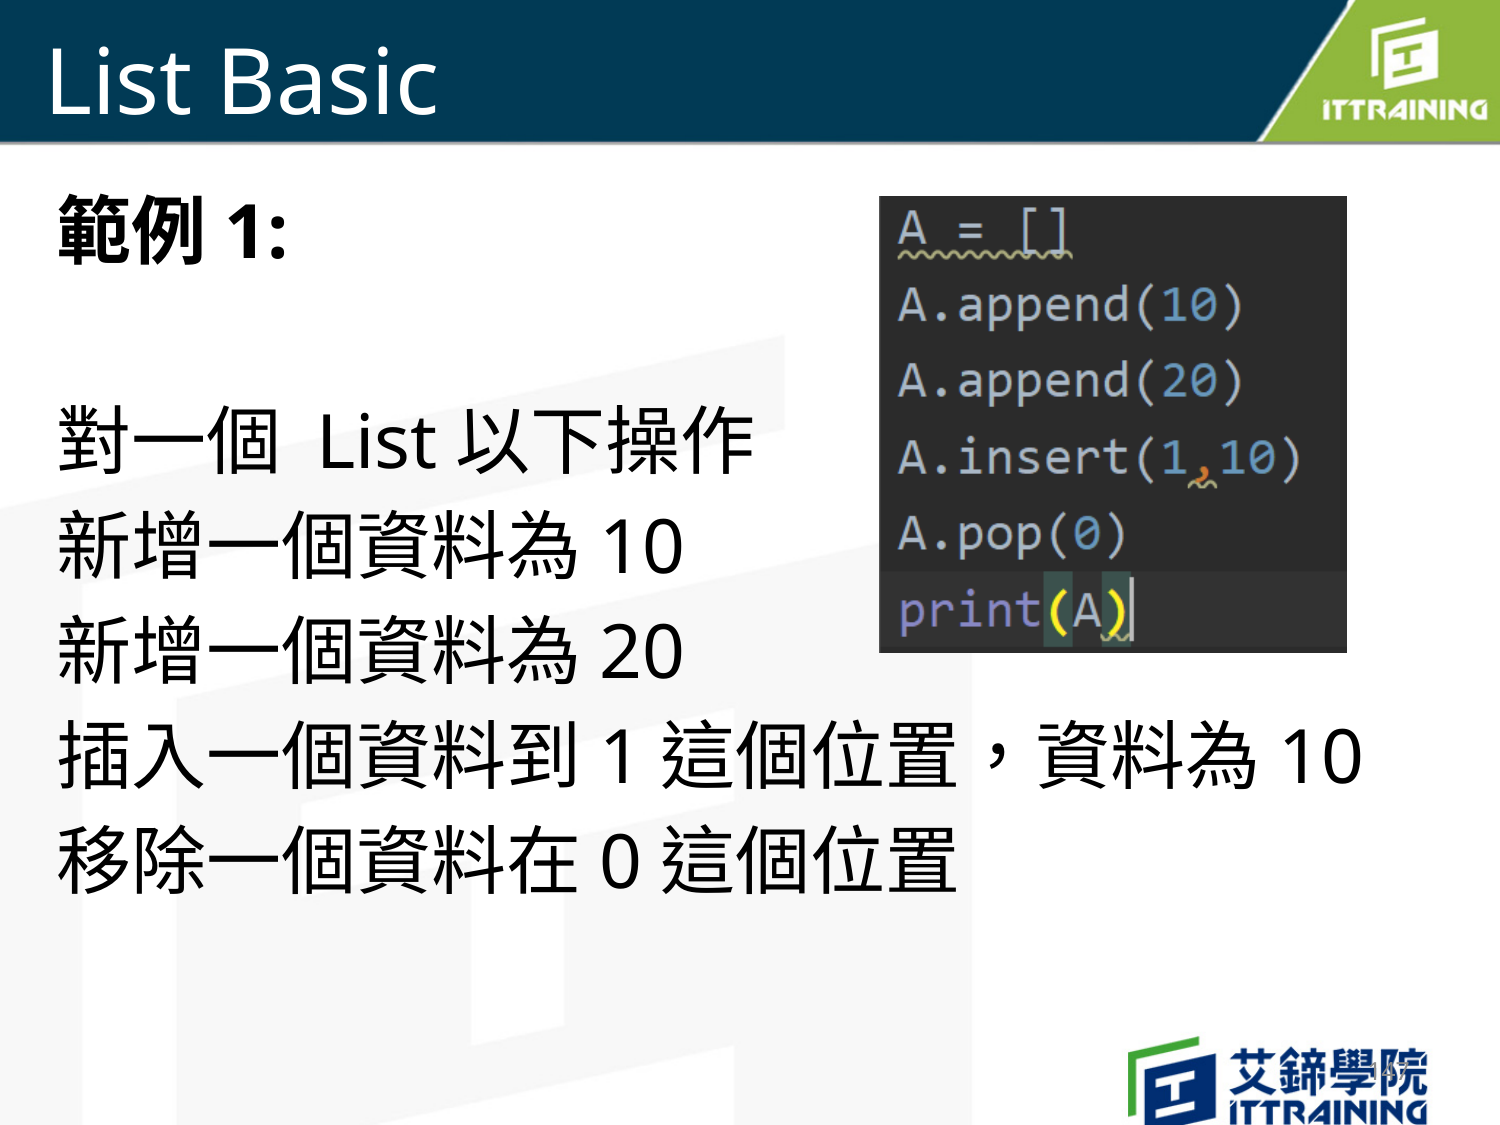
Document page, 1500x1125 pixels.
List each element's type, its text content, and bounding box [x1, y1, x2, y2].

title List Basic [29, 0, 1380, 172]
slide_number 147 [1074, 1042, 1425, 1103]
list 範例1: 對一個 List以下操作 新增一個資料為10 新增一個資料為20 插入一個資料到1這個位置，資料為10 移除一個資料在0這個位置 [41, 176, 1392, 919]
picture [0, 0, 1500, 1125]
